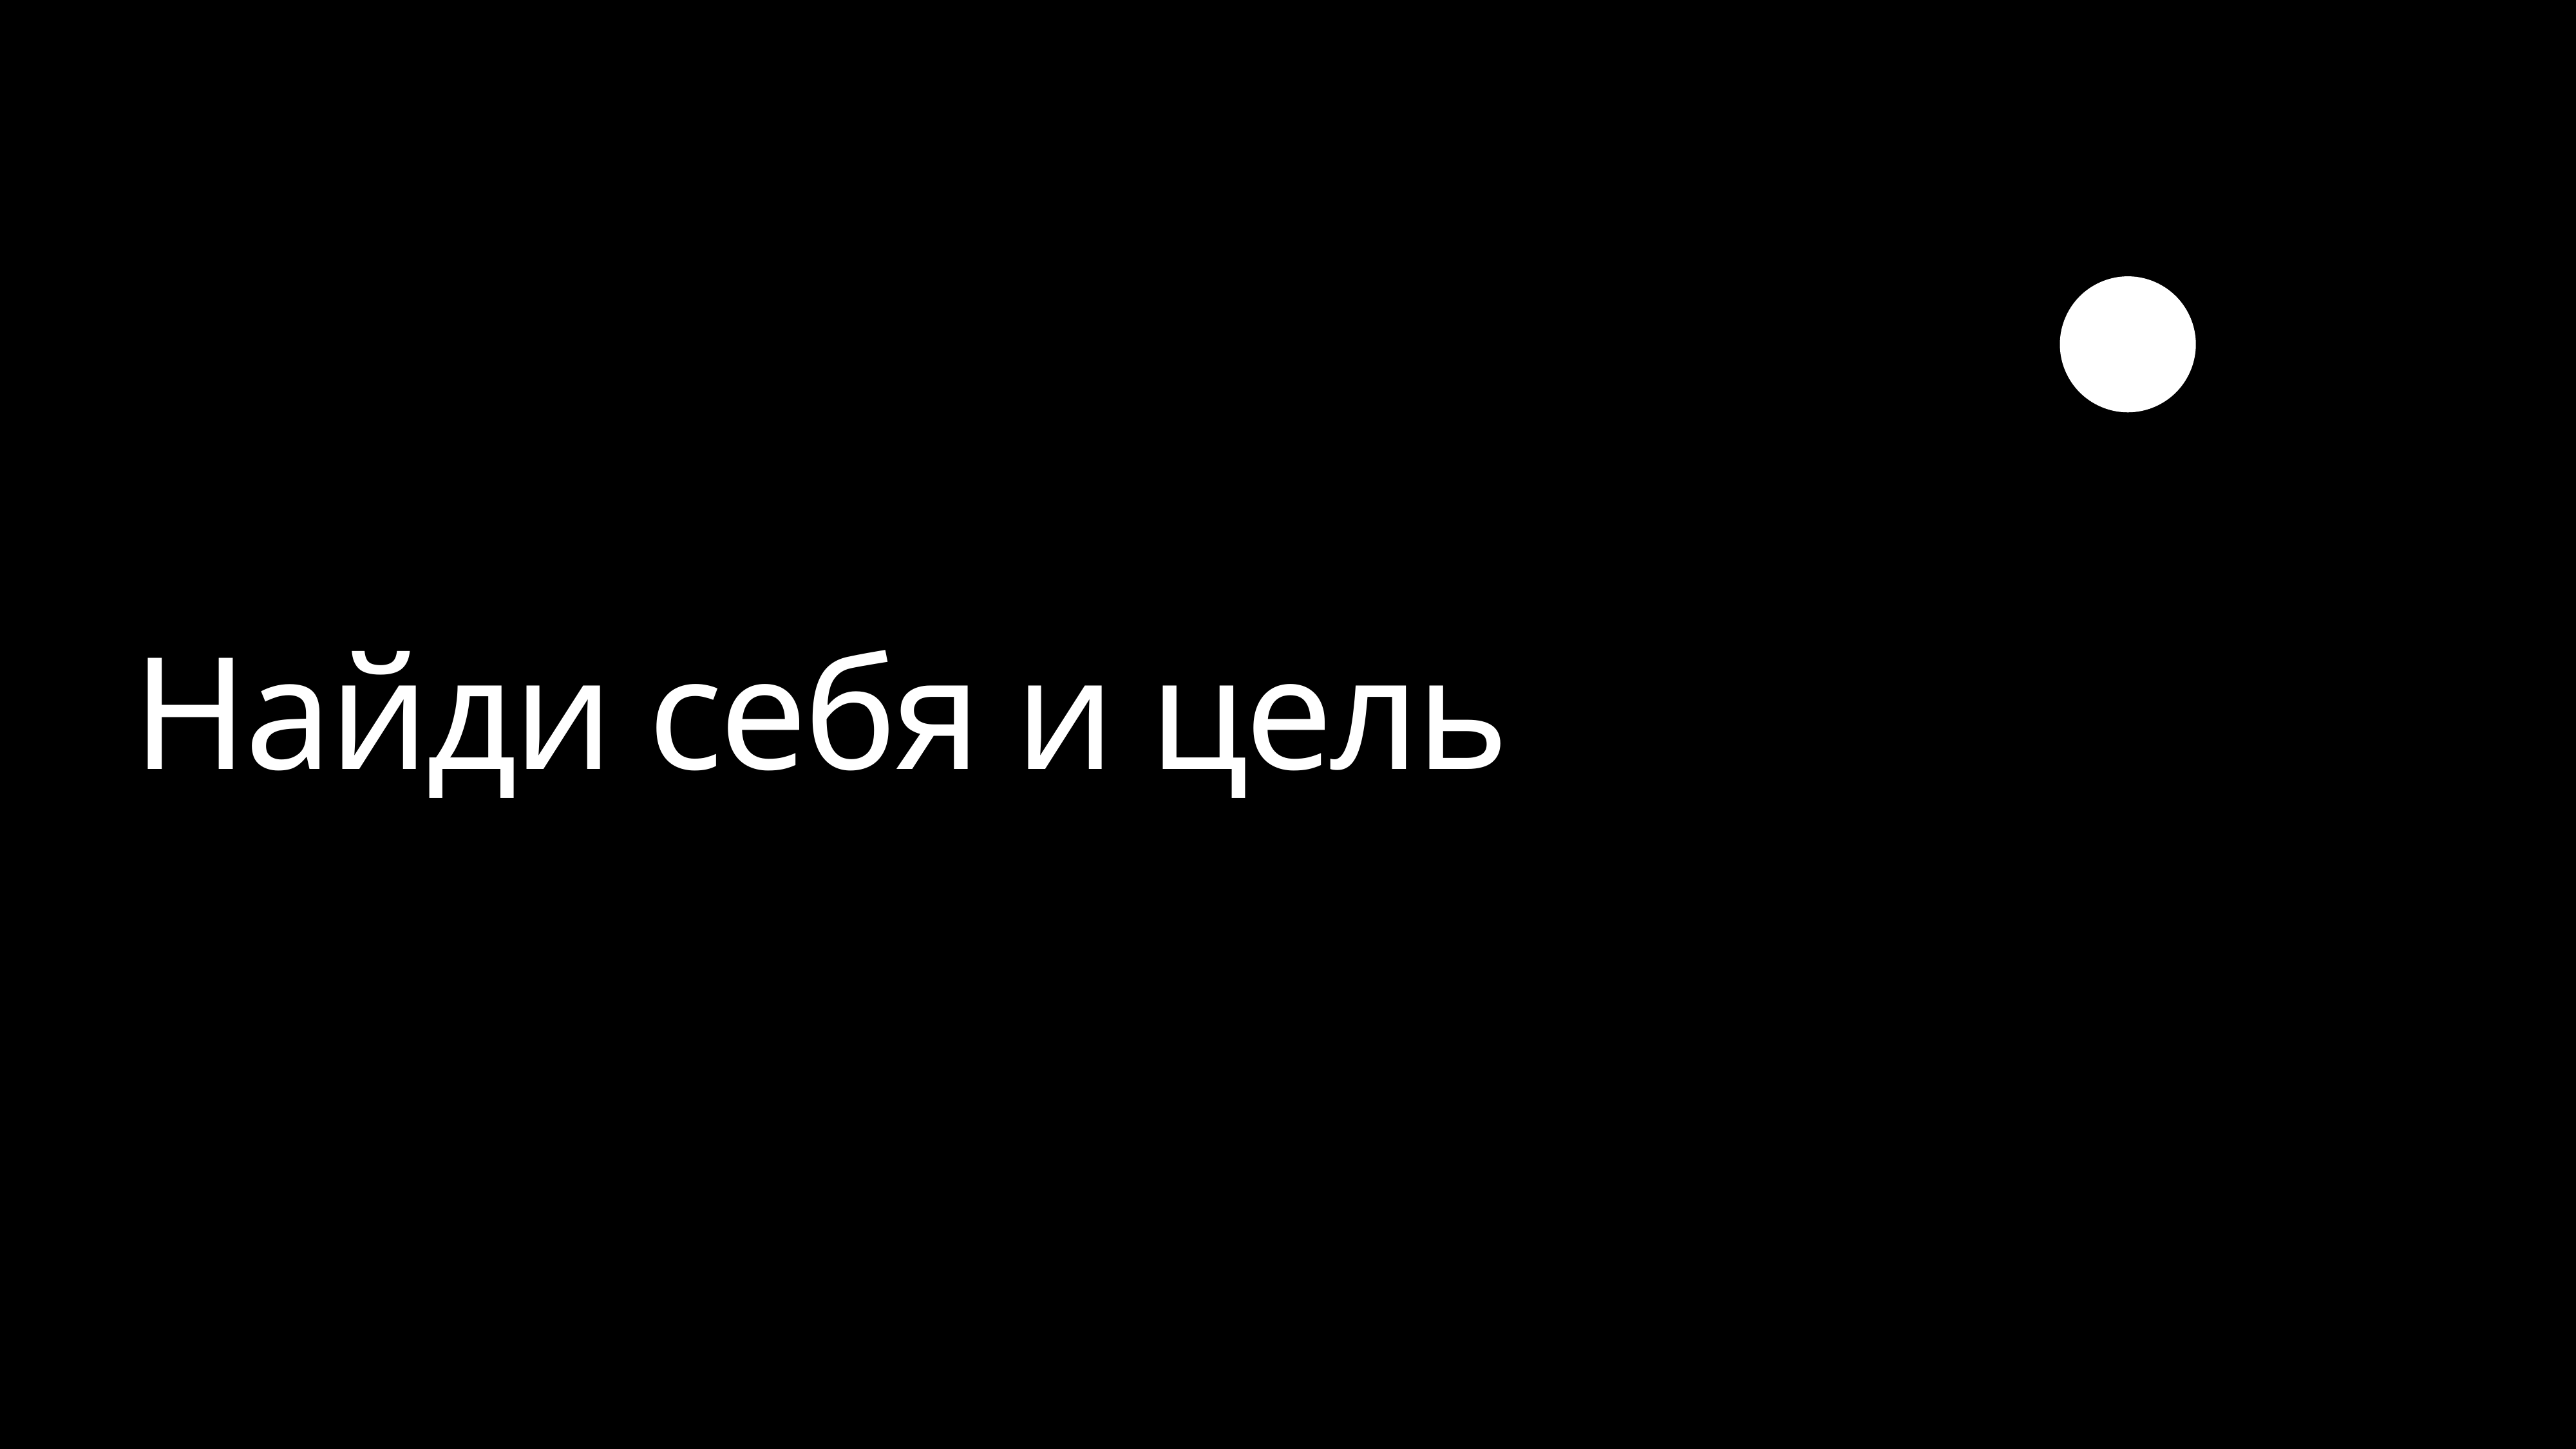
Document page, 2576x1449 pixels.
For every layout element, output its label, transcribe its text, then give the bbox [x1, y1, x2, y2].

title Найди себя и цель [127, 478, 2449, 971]
text_box [2060, 276, 2196, 413]
